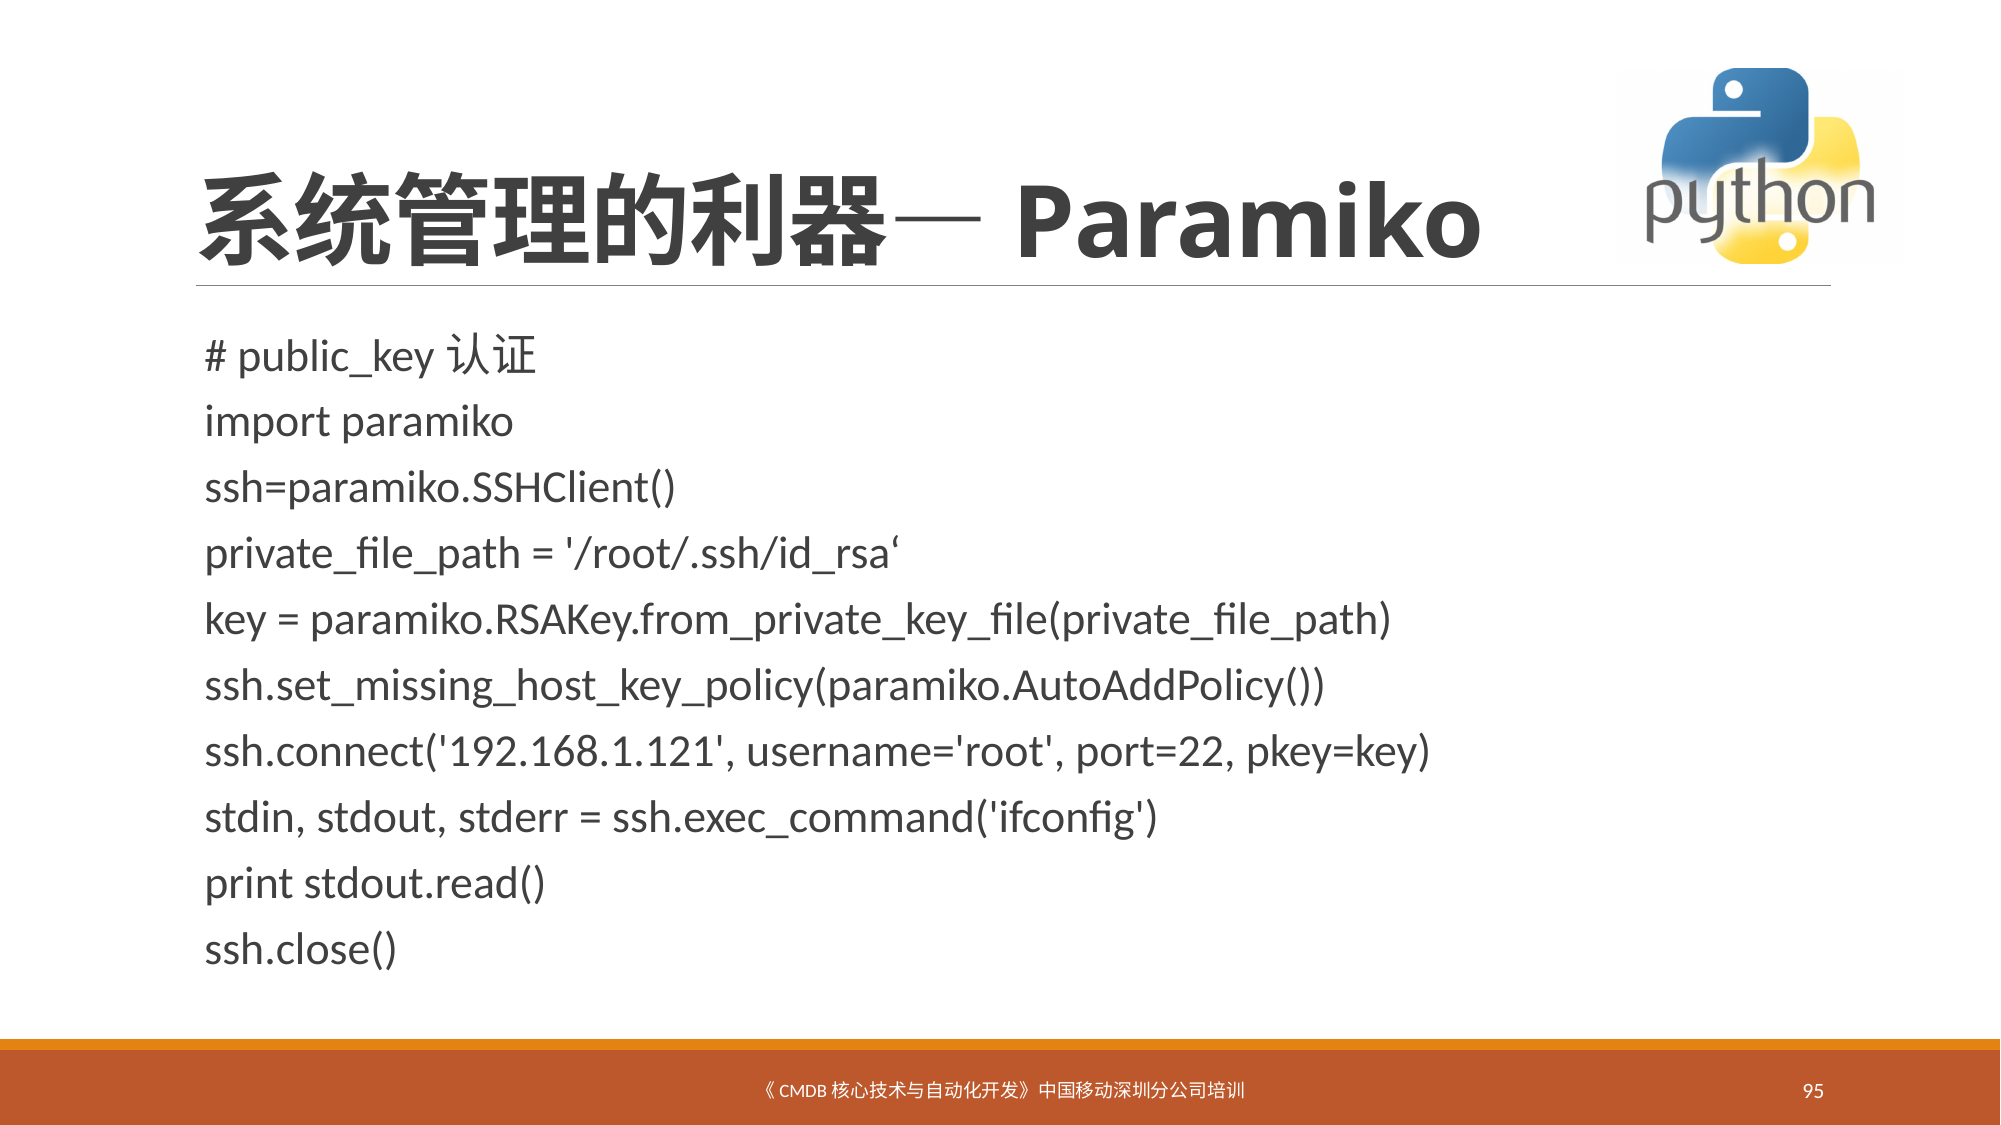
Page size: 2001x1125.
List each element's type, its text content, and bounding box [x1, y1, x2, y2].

slide_number 95 [1624, 1059, 1840, 1120]
picture [1616, 68, 1906, 264]
list # public_key认证 import paramiko ssh=paramiko.SSHClient() private_file_path = '/root/.ssh/id_rsa‘ key = paramiko.RSAKey.from_private_key_file(private_file_path) ssh.set_missing_host_key_policy(paramiko.AutoAddPolicy()) ssh.connect('192.168.1.121', username='root', port=22, pkey=key) stdin, stdout, stderr = ssh.exec_command('ifconfig') print stdout.read() ssh.close() [189, 306, 1840, 1025]
title 系统管理的利器—Paramiko [180, 47, 1830, 285]
footer 《CMDB核心技术与自动化开发》中国移动深圳分公司培训 [604, 1059, 1396, 1120]
